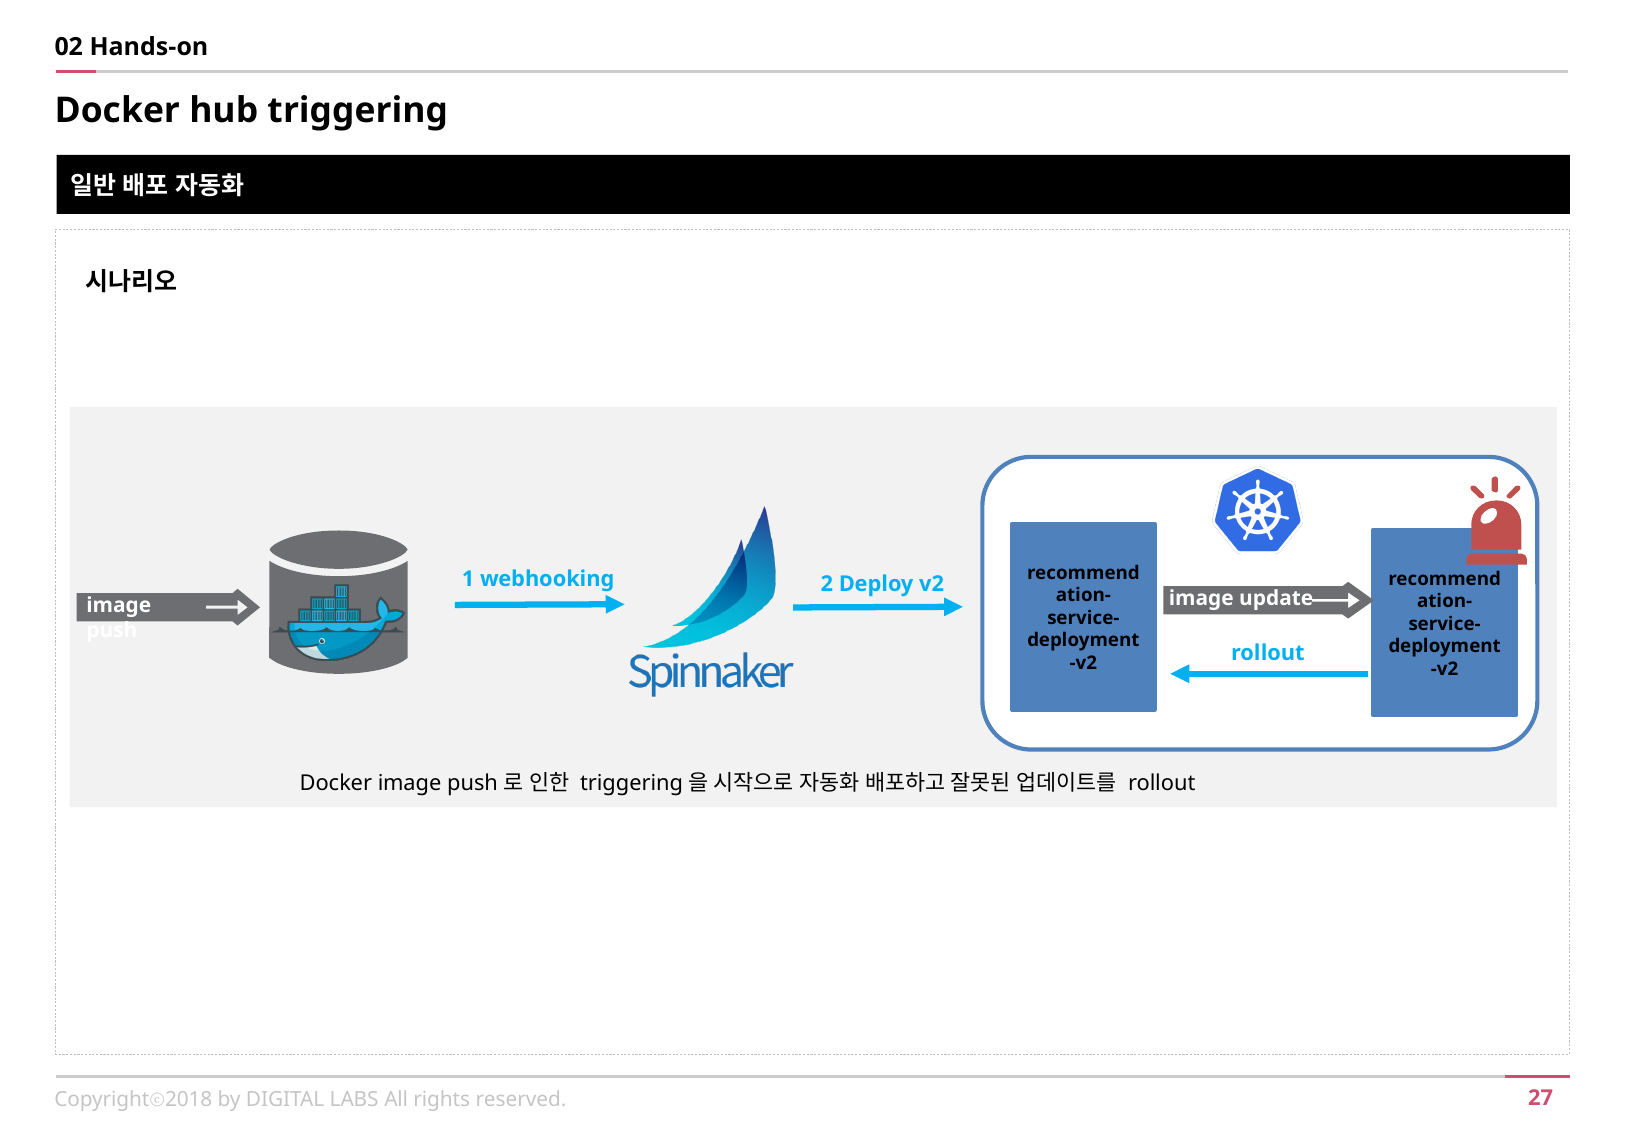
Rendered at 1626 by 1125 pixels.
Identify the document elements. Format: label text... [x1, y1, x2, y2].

text_box image push [71, 584, 219, 650]
text_box 1 webhooking [447, 557, 597, 598]
list 02 Hands-on [40, 30, 937, 78]
text_box image update [1154, 577, 1369, 618]
list 일반 배포 자동화 [56, 154, 1570, 214]
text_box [1466, 476, 1528, 565]
picture [602, 492, 820, 710]
text_box [1369, 596, 1374, 604]
text_box Docker image push로 인한 triggering을 시작으로 자동화 배포하고 잘못된 업데이트를 rollout [284, 761, 1211, 802]
text_box 시나리오 [70, 258, 193, 303]
text_box rollout [1216, 631, 1320, 673]
text_box recommendation-service-deployment-v2 [1010, 522, 1157, 712]
picture [1212, 465, 1303, 555]
text_box [980, 454, 1540, 752]
text_box 2 Deploy v2 [824, 562, 960, 604]
text_box [219, 588, 261, 626]
list Docker hub triggering [40, 79, 1569, 144]
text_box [268, 530, 408, 674]
text_box recommendation-service-deployment-v2 [1371, 528, 1518, 717]
list [69, 407, 1557, 808]
footer Copyrightⓒ2018 by DIGITAL LABS All rights reserved. [39, 1072, 895, 1124]
